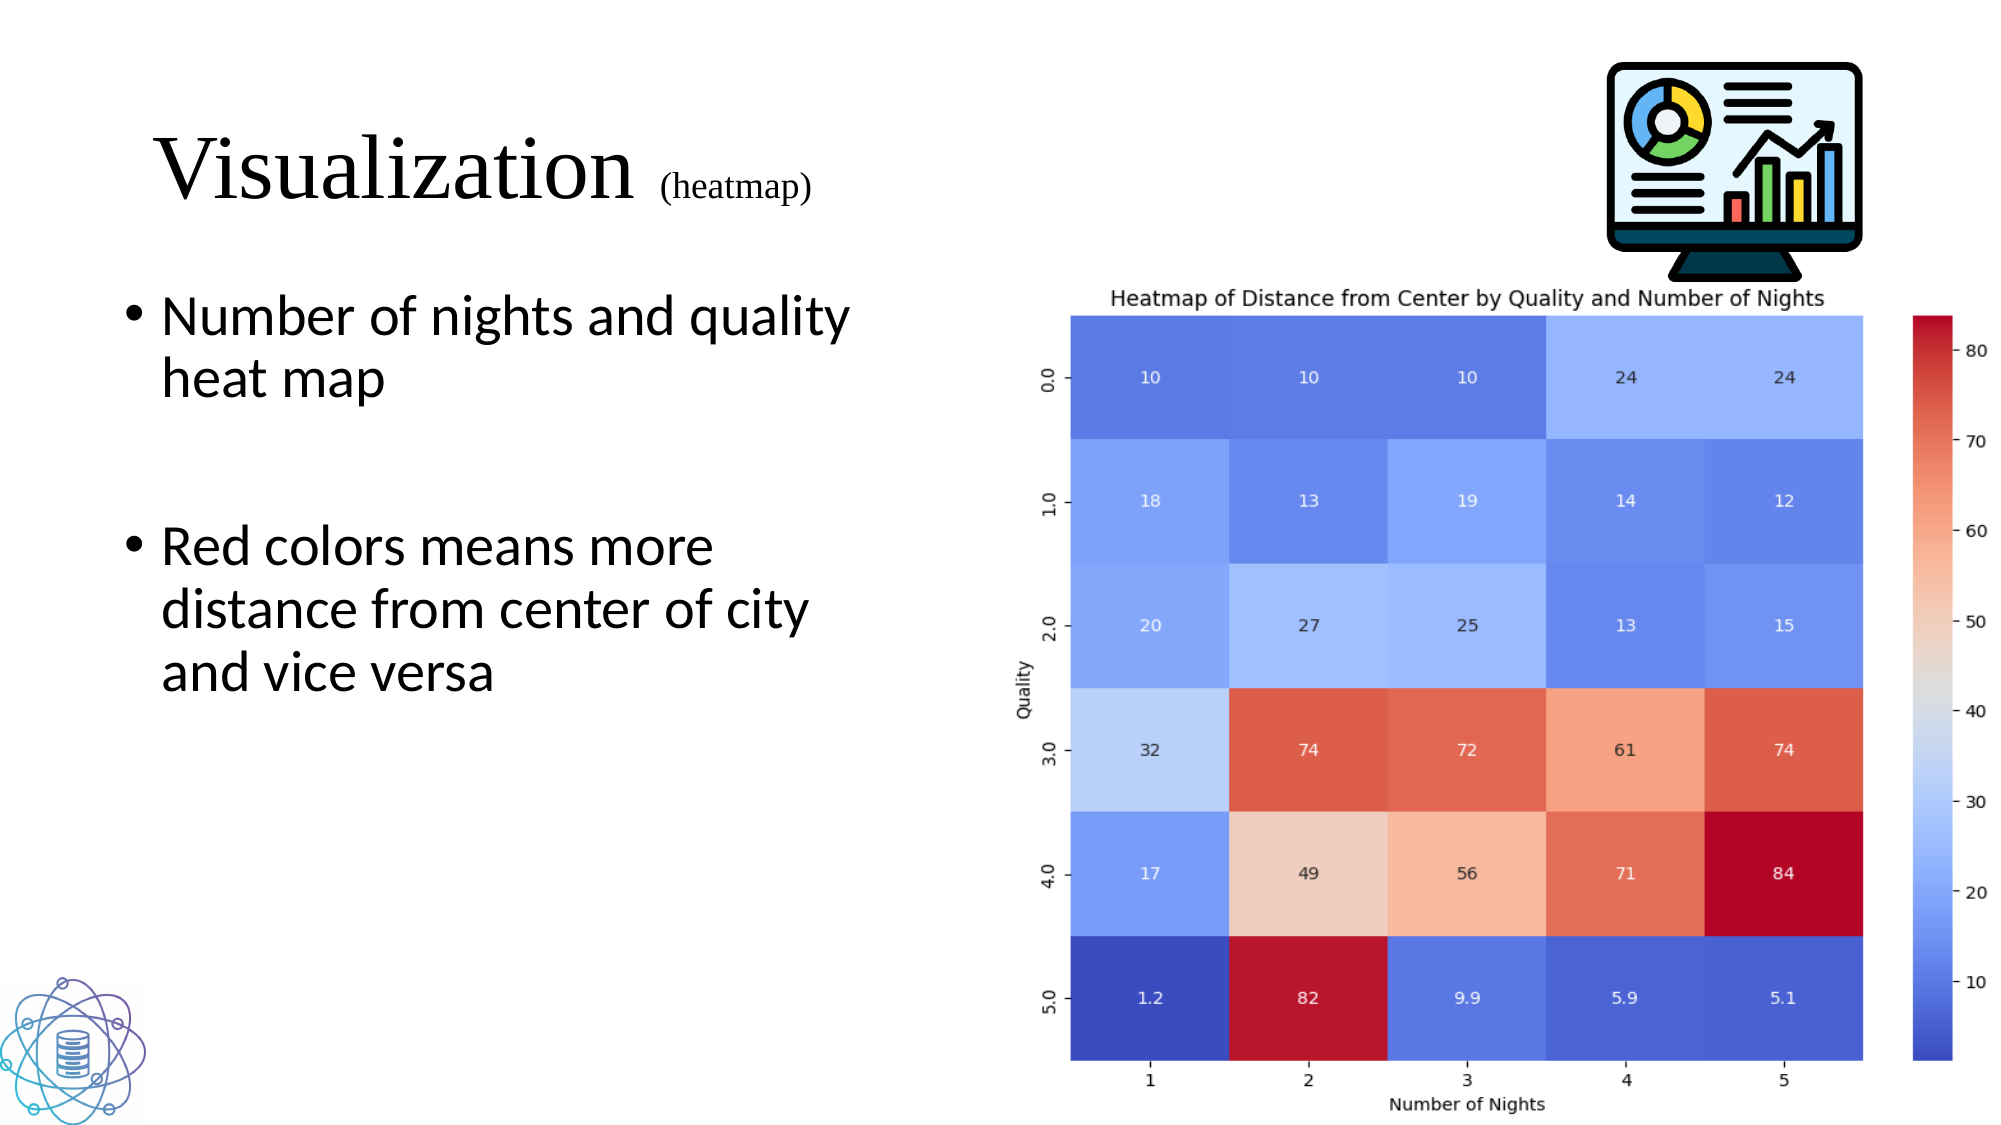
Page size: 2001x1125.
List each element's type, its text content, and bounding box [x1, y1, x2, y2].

picture [0, 977, 146, 1125]
picture [1003, 43, 2000, 1125]
title Visualization (heatmap) [137, 59, 1606, 278]
list Number of nights and quality heat map Red colors means more distance from center of city and vice versa [109, 277, 894, 1106]
